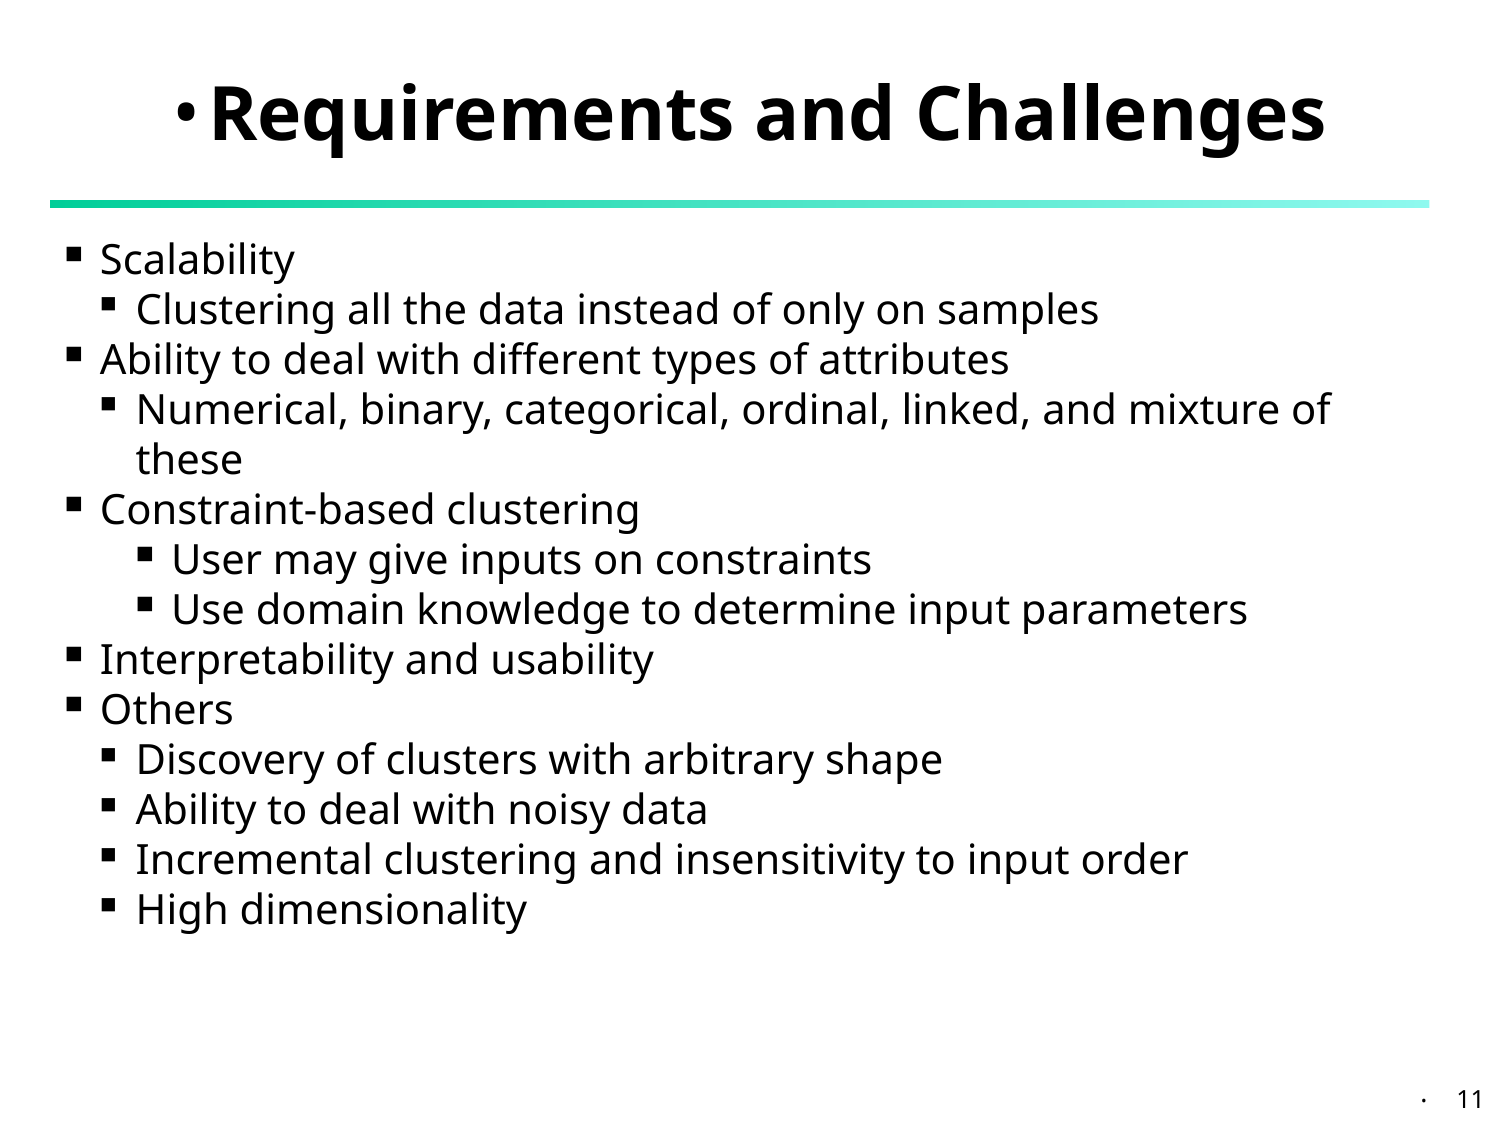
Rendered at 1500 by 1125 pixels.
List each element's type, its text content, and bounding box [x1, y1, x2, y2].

text_box Requirements and Challenges [0, 62, 1500, 163]
text_box <number> [1187, 1062, 1500, 1125]
text_box Scalability Clustering all the data instead of only on samples Ability to deal with different types of attributes Numerical, binary, categorical, ordinal, linked, and mixture of these Constraint-based clustering User may give inputs on constraints Use domain knowledge to determine input parameters Interpretability and usability Others Discovery of clusters with arbitrary shape Ability to deal with noisy data Incremental clustering and insensitivity to input order High dimensionality [49, 224, 1438, 1063]
